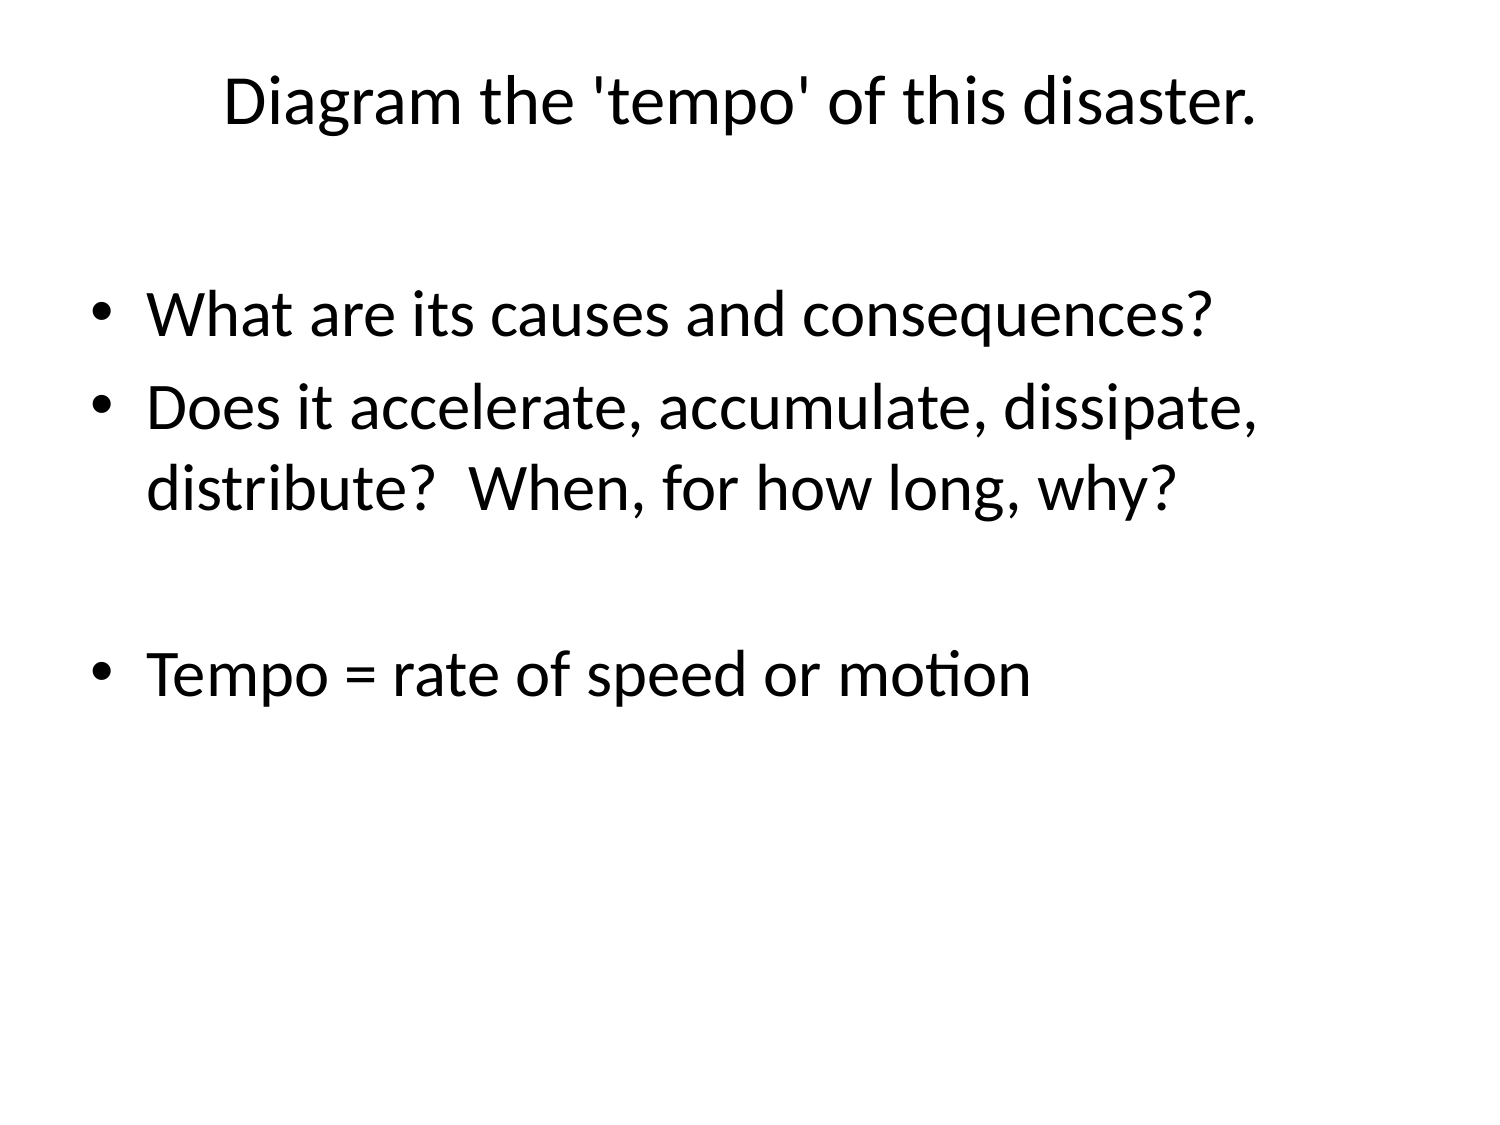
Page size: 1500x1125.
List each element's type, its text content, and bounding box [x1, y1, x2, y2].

list What are its causes and consequences? Does it accelerate, accumulate, dissipate, distribute? When, for how long, why? Tempo = rate of speed or motion [75, 262, 1425, 1005]
title Diagram the 'tempo' of this disaster. [75, 45, 1425, 233]
